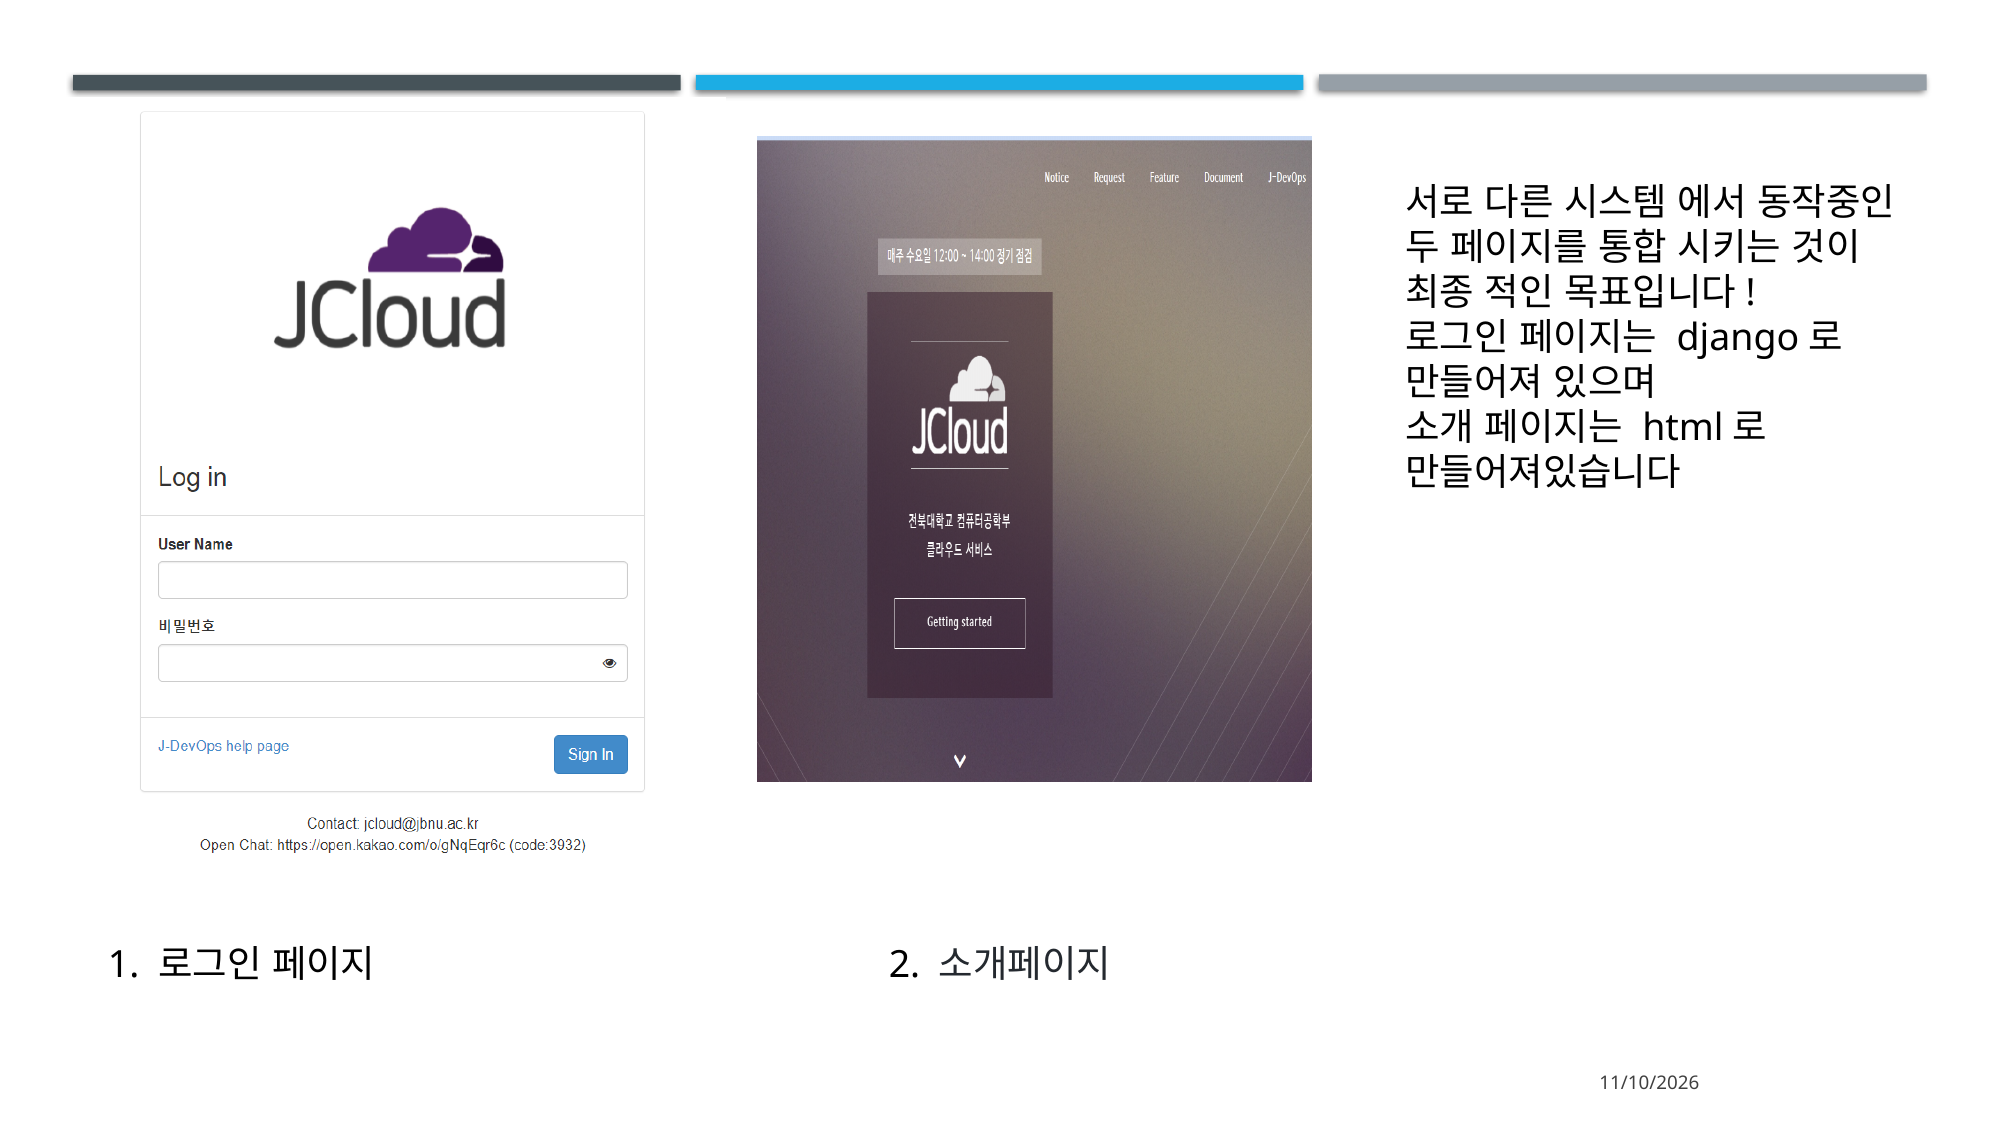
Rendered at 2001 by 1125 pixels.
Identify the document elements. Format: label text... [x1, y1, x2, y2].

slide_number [1247, 1053, 1715, 1114]
text_box 1. 로그인 페이지 2. 소개페이지 [93, 932, 1328, 993]
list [40, 96, 727, 875]
text_box 서로 다른 시스템 에서 동작중인 두 페이지를 통합 시키는 것이 최종 적인 목표입니다! 로그인 페이지는 django로 만들어져 있으며 소개 페이지는 html로 만들어져있습니다 [1390, 170, 1945, 500]
picture [757, 136, 1312, 782]
